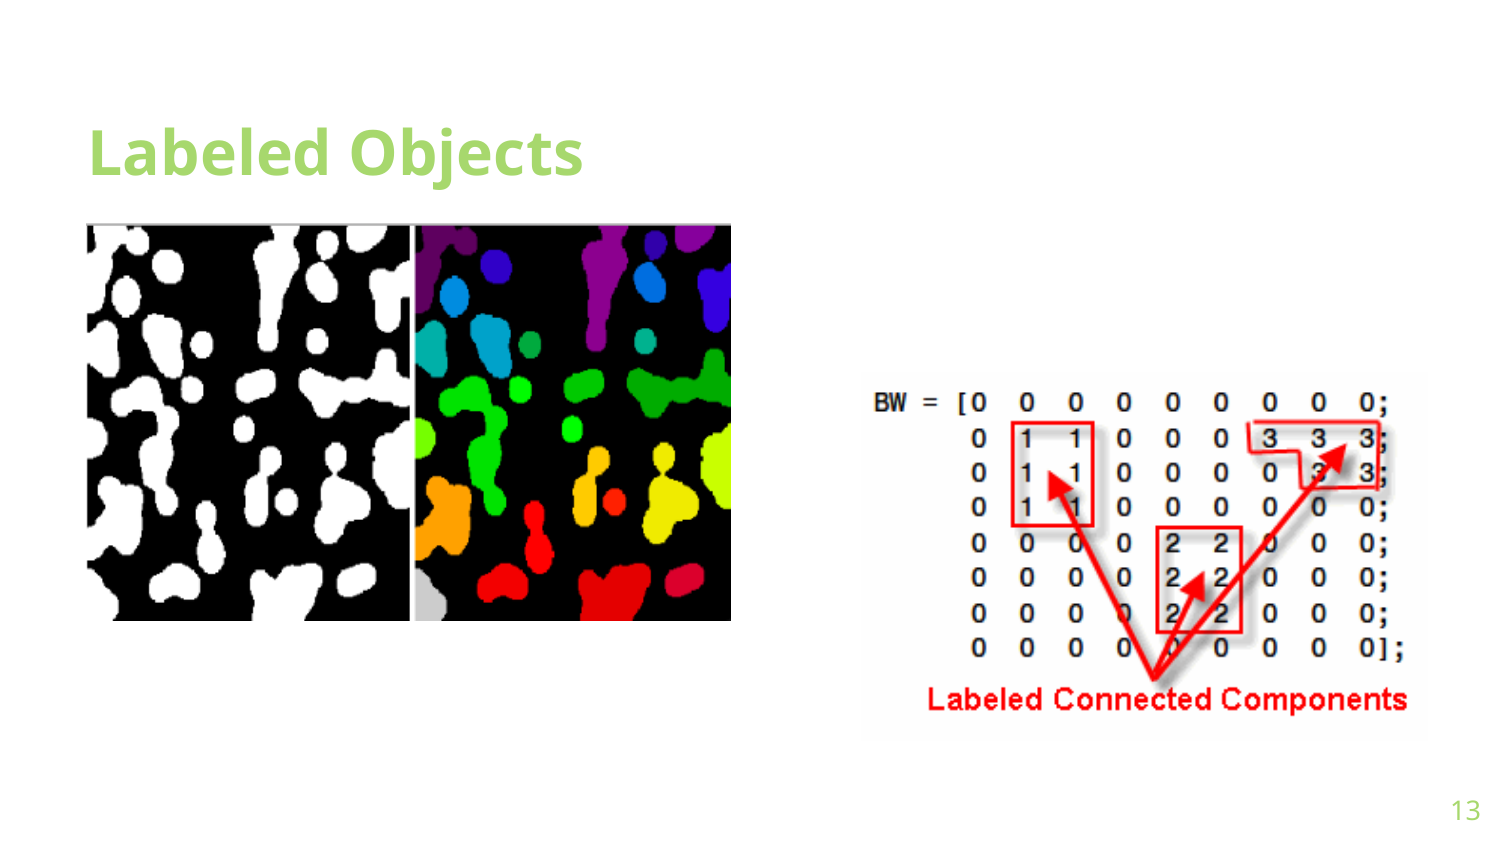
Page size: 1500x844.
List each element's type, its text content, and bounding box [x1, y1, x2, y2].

text_box Labeled Objects [72, 98, 1428, 216]
slide_number ‹#› [1391, 779, 1482, 844]
picture [861, 372, 1428, 742]
picture [85, 222, 731, 621]
